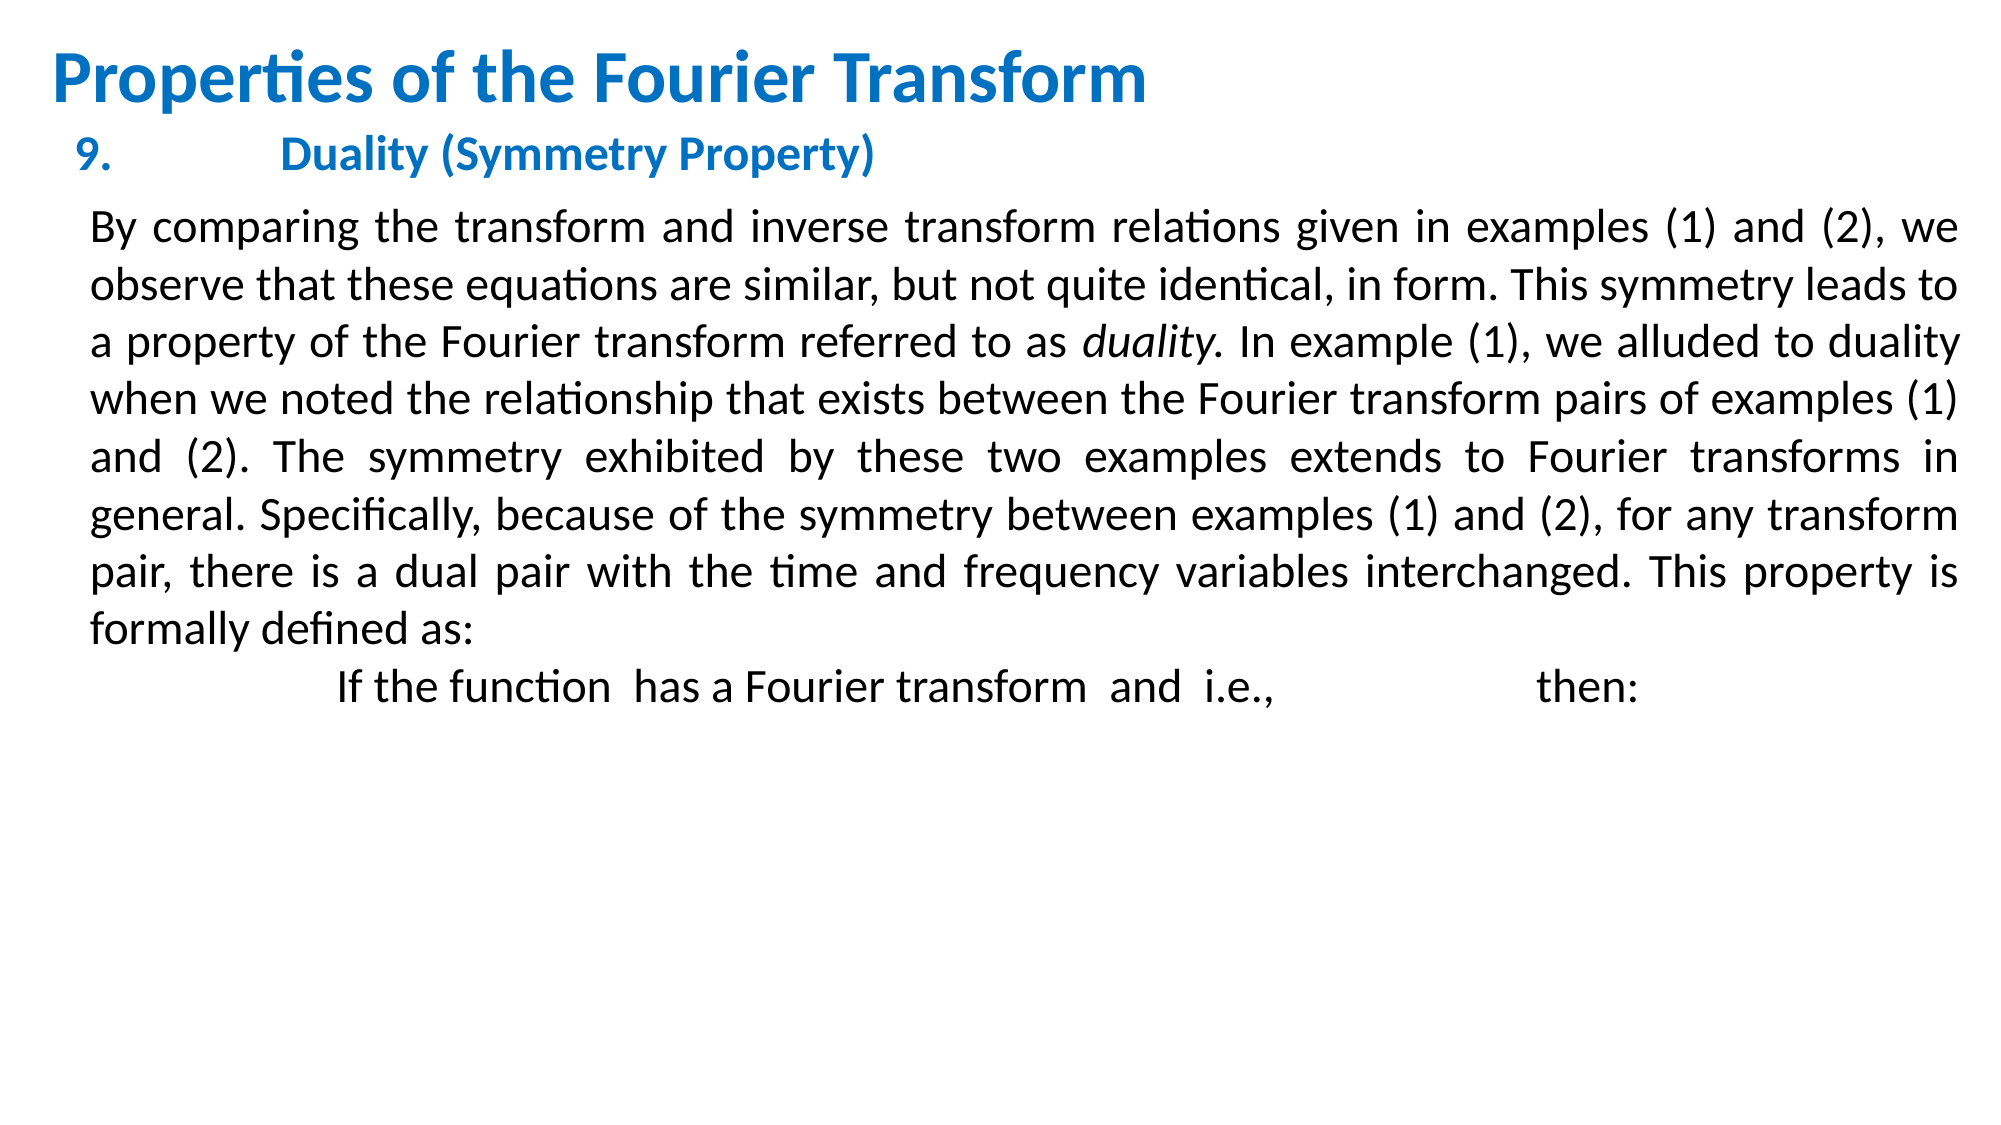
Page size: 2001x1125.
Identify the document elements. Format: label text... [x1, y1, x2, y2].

text_box 9. Duality (Symmetry Property) [0, 112, 1252, 188]
text_box Properties of the Fourier Transform [37, 19, 1199, 112]
